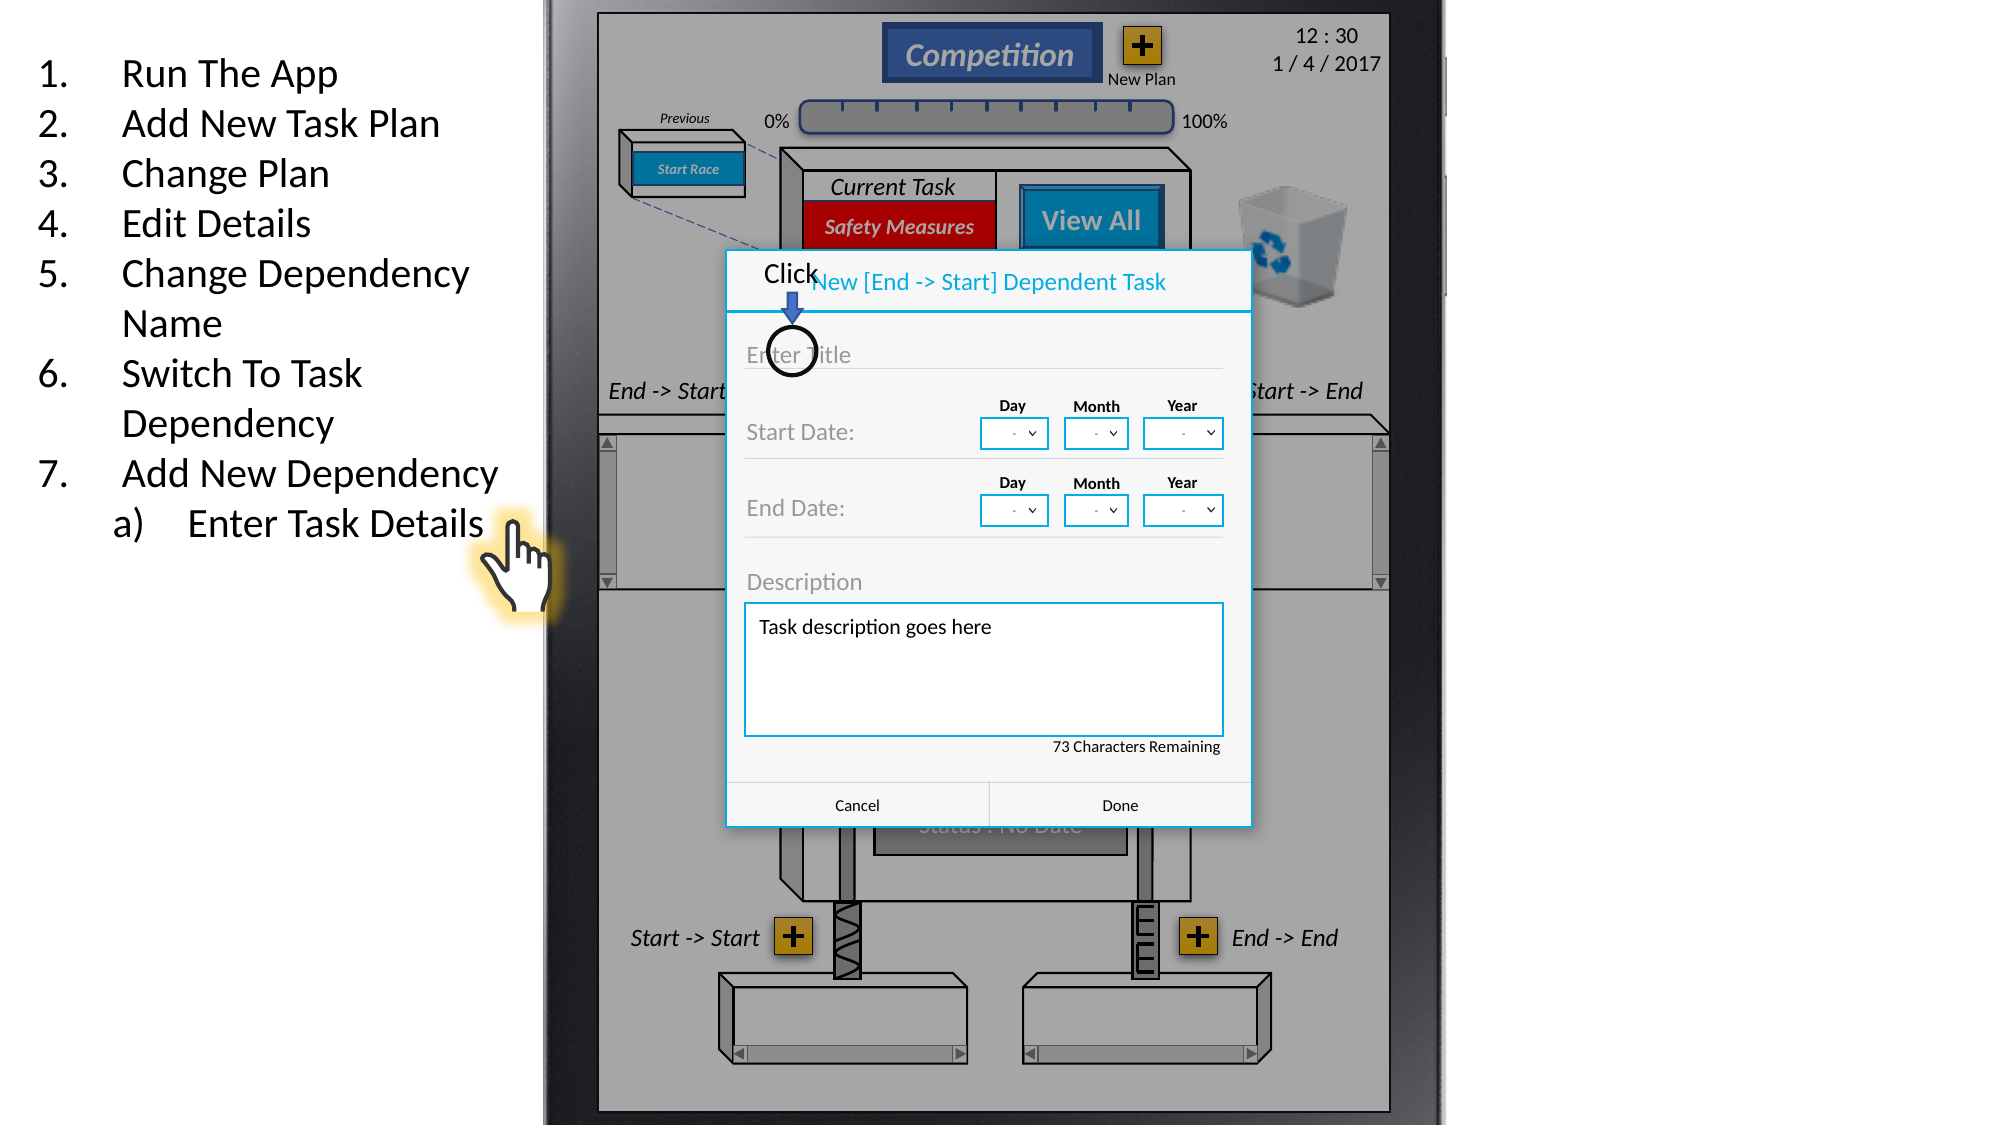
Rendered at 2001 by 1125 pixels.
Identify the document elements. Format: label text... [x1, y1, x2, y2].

text_box [482, 521, 543, 612]
picture [543, 0, 1447, 1125]
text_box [475, 513, 543, 553]
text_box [748, 246, 835, 324]
text_box Run The App Add New Task Plan Change Plan Edit Details Change Dependency Name Switch To Task Dependency Add New Dependency Enter Task Details [22, 37, 543, 553]
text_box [726, 250, 1253, 828]
